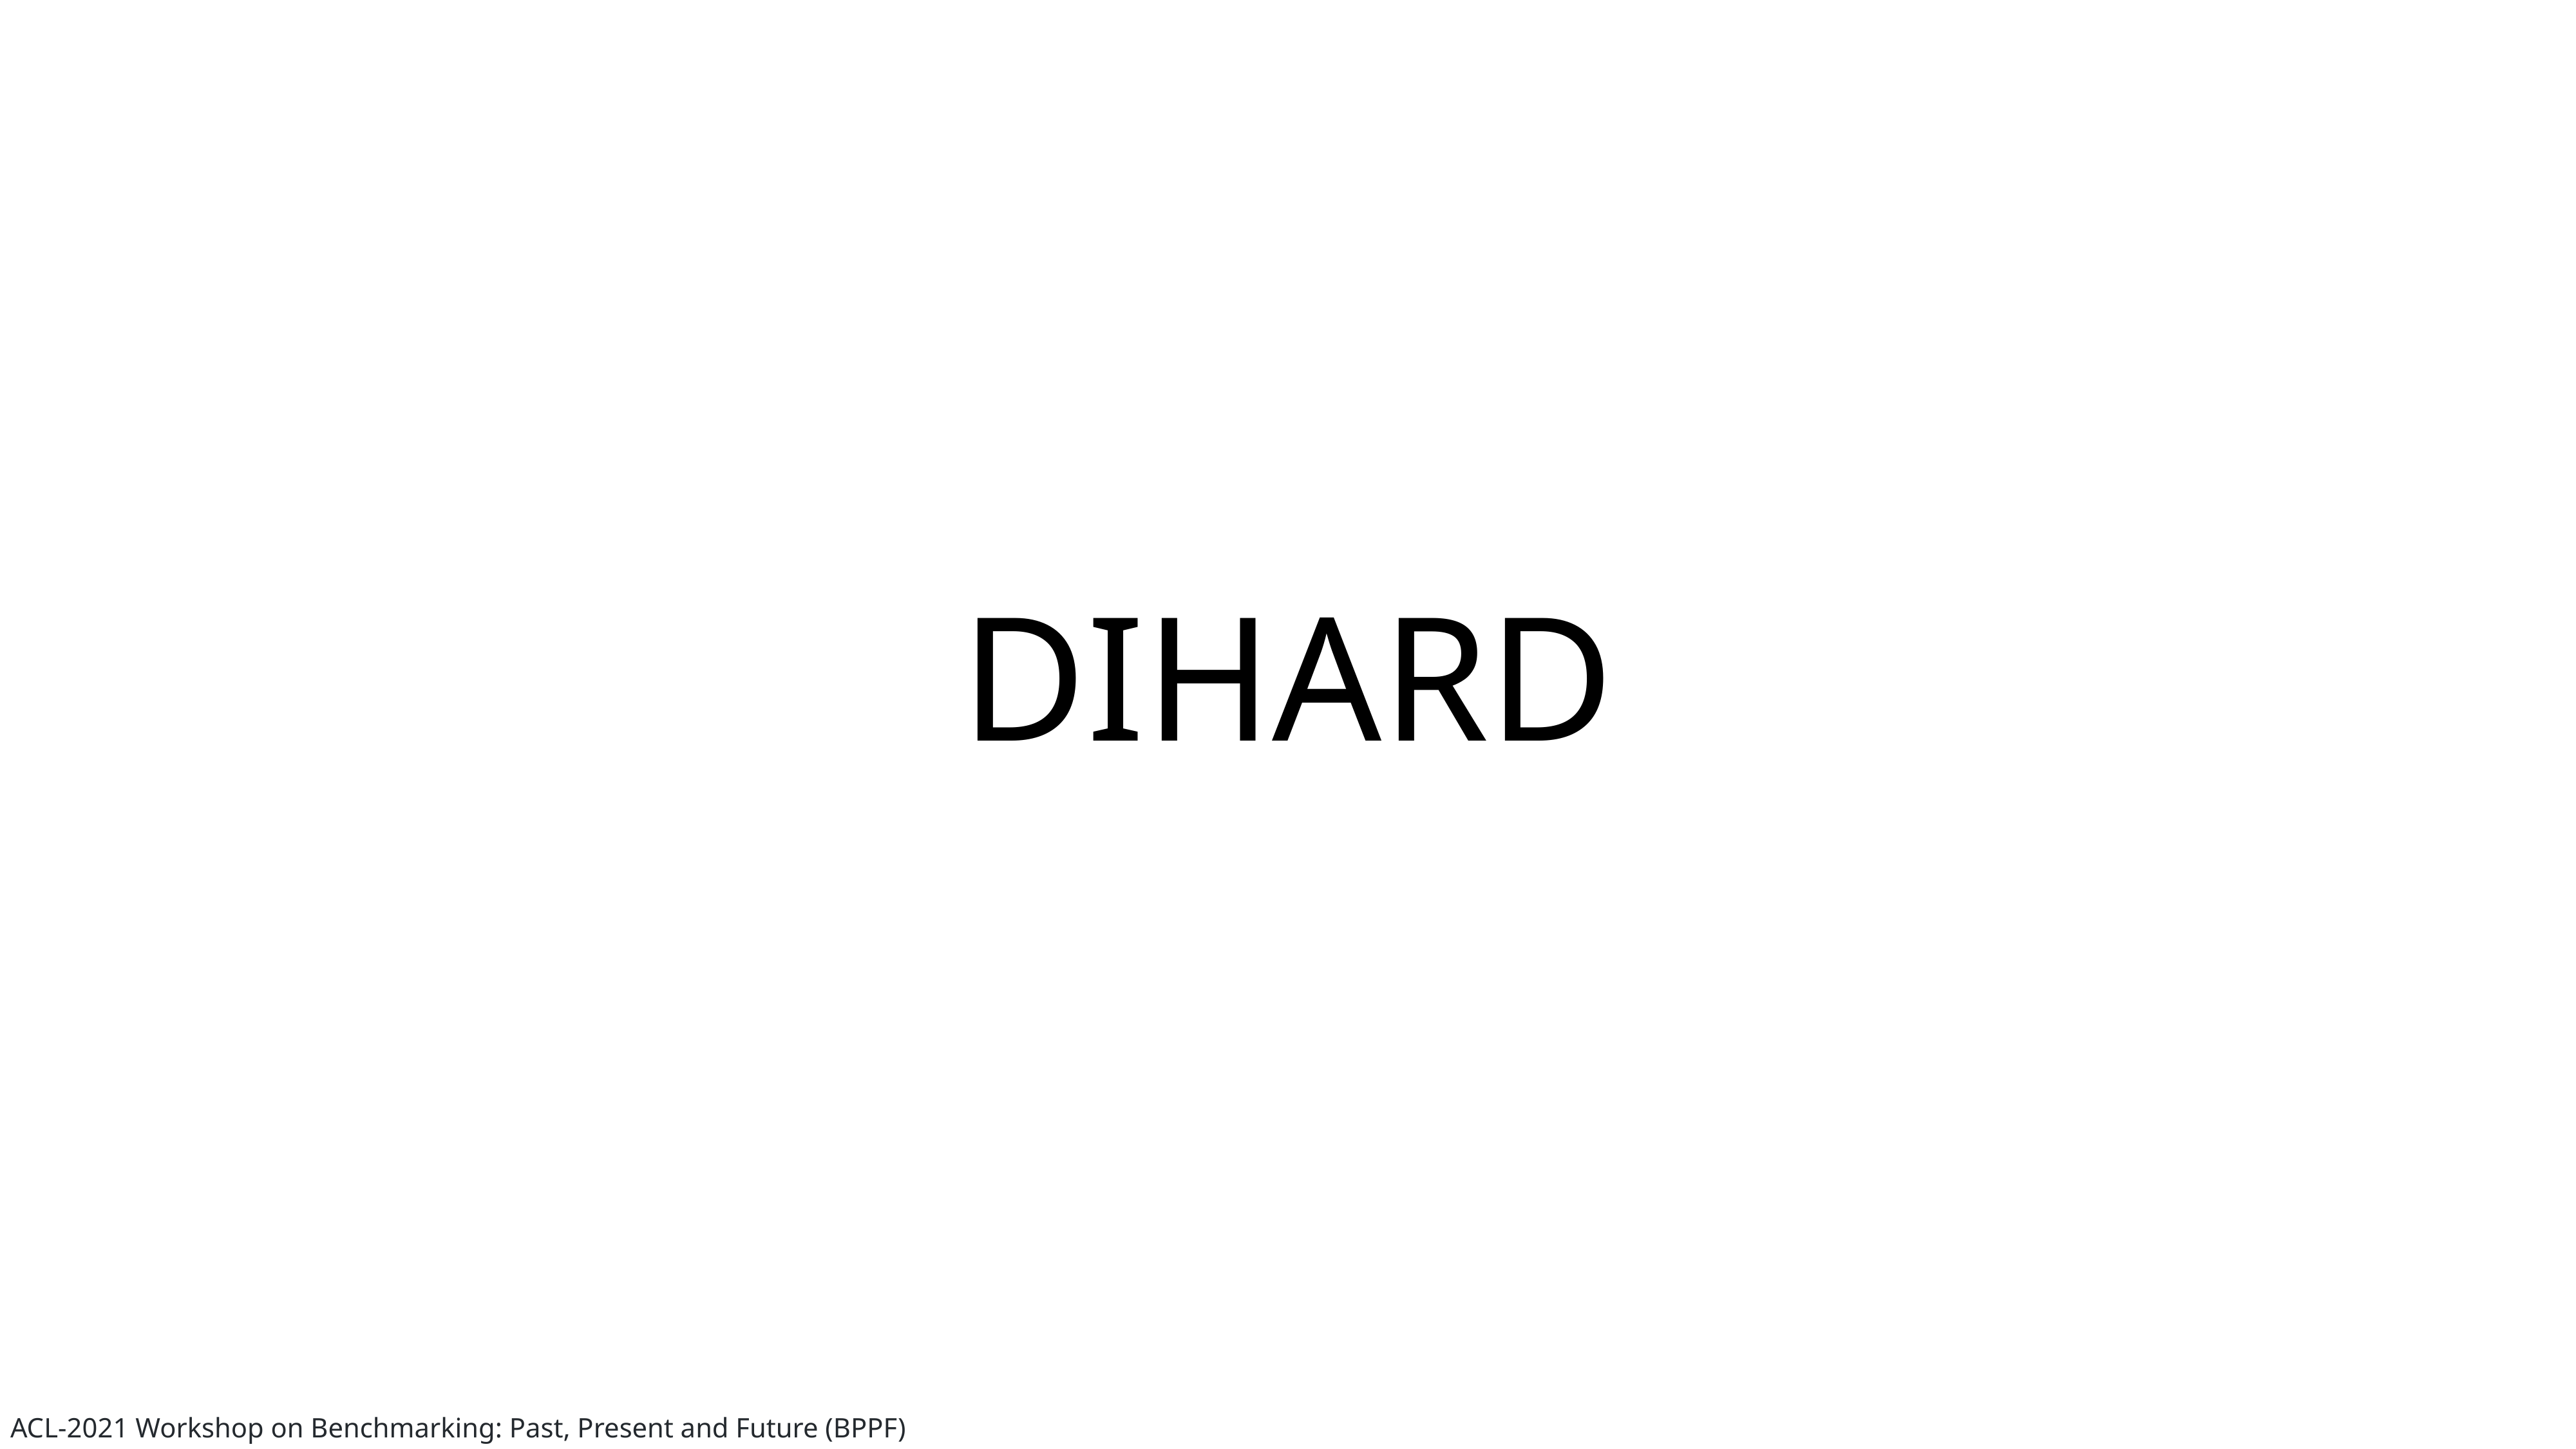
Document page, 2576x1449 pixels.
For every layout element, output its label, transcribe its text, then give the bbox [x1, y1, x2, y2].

title DIHARD [128, 342, 2448, 1041]
